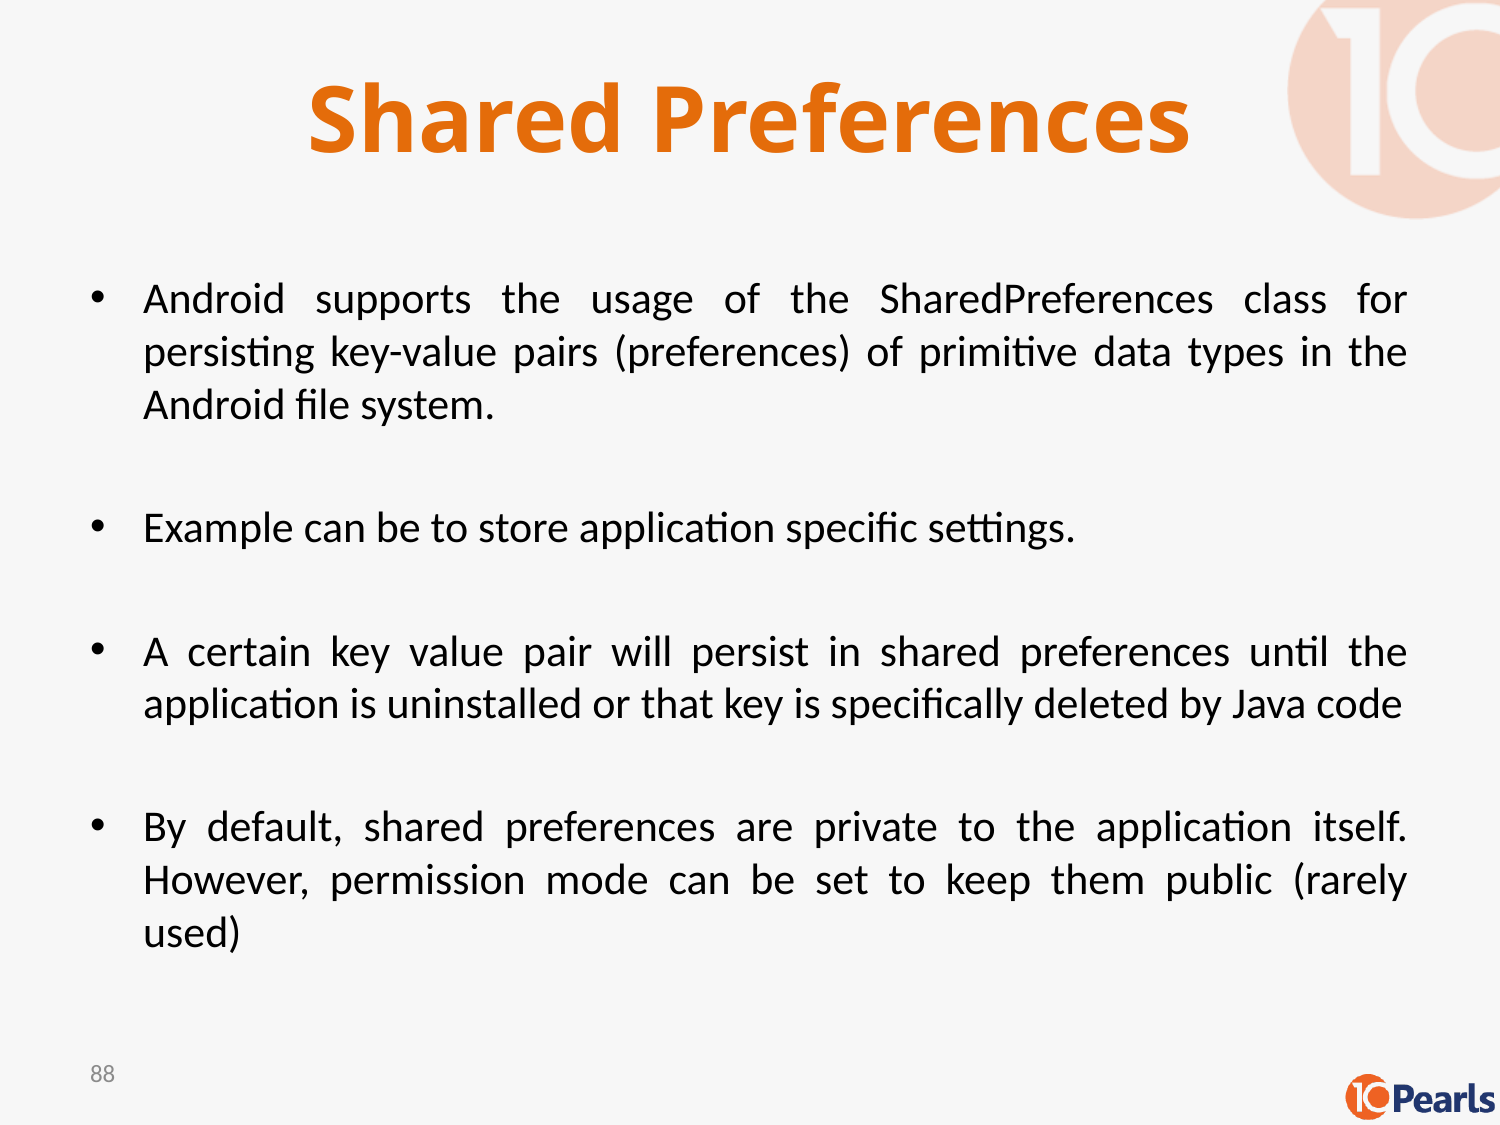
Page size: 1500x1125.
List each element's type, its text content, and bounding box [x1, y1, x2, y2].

title Shared Preferences [75, 45, 1282, 188]
slide_number 88 [75, 1042, 425, 1103]
list Android supports the usage of the SharedPreferences class for persisting key-value pairs (preferences) of primitive data types in the Android file system. Example can be to store application specific settings. A certain key value pair will persist in shared preferences until the application is uninstalled or that key is specifically deleted by Java code By default, shared preferences are private to the application itself. However, permission mode can be set to keep them public (rarely used) [75, 262, 1425, 1013]
picture [1345, 1074, 1495, 1120]
picture [1287, 0, 1500, 221]
